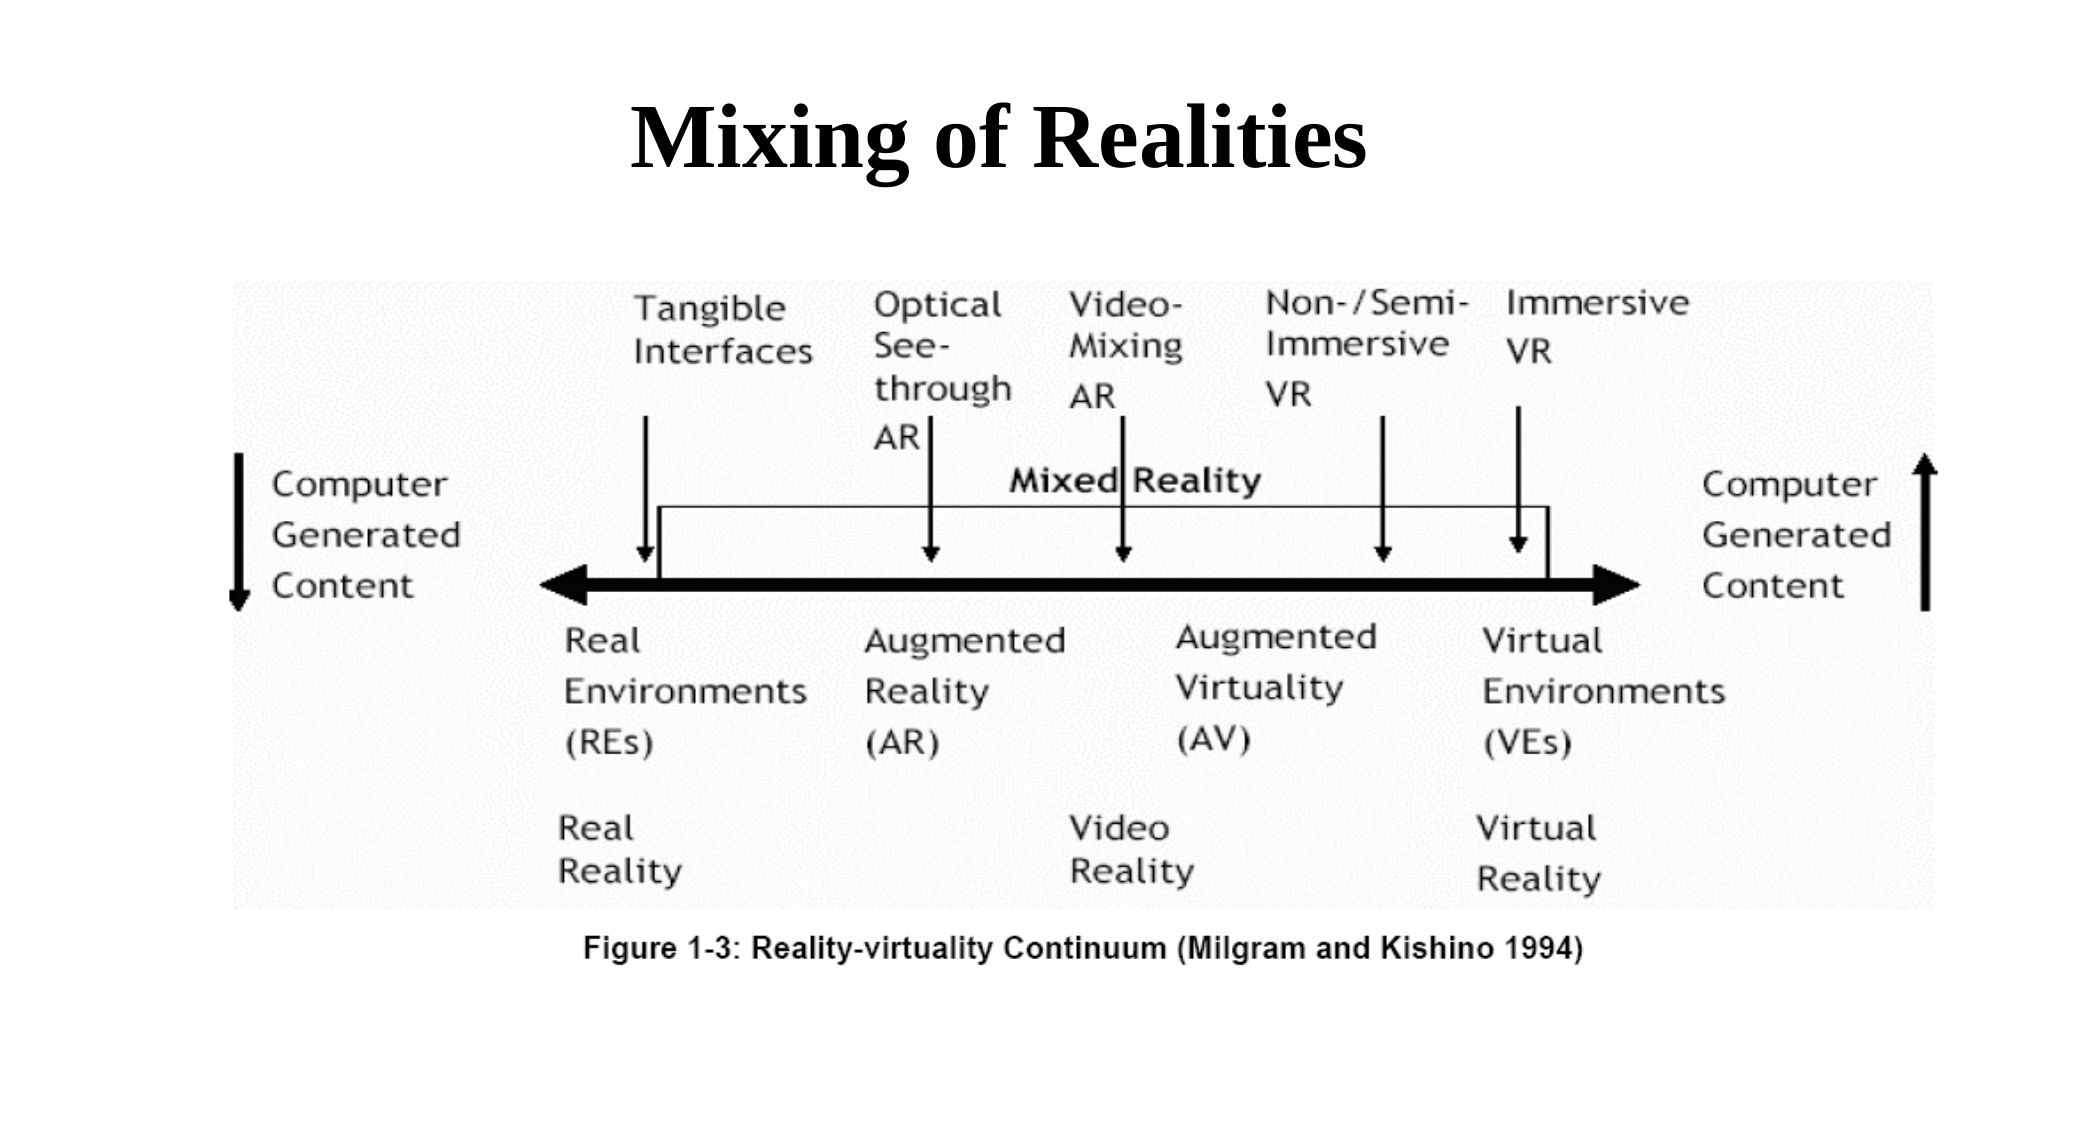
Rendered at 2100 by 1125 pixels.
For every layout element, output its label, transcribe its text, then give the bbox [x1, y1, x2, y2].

title Mixing of Realities [105, 40, 1918, 236]
picture [189, 277, 1947, 985]
